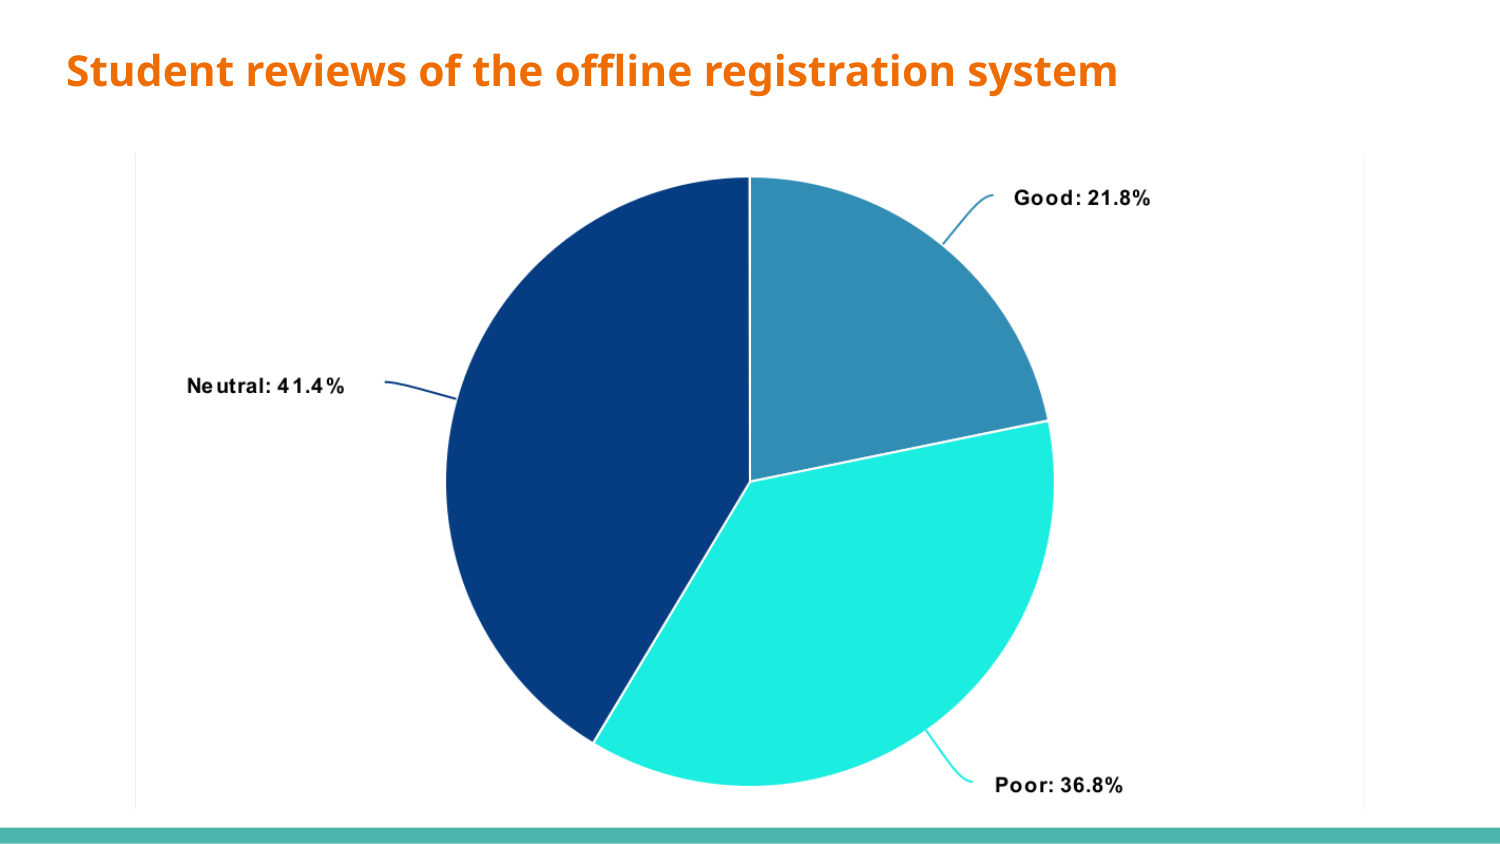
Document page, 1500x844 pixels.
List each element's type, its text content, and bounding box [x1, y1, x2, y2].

title Student reviews of the offline registration system [51, 29, 1449, 146]
picture [116, 152, 1383, 809]
